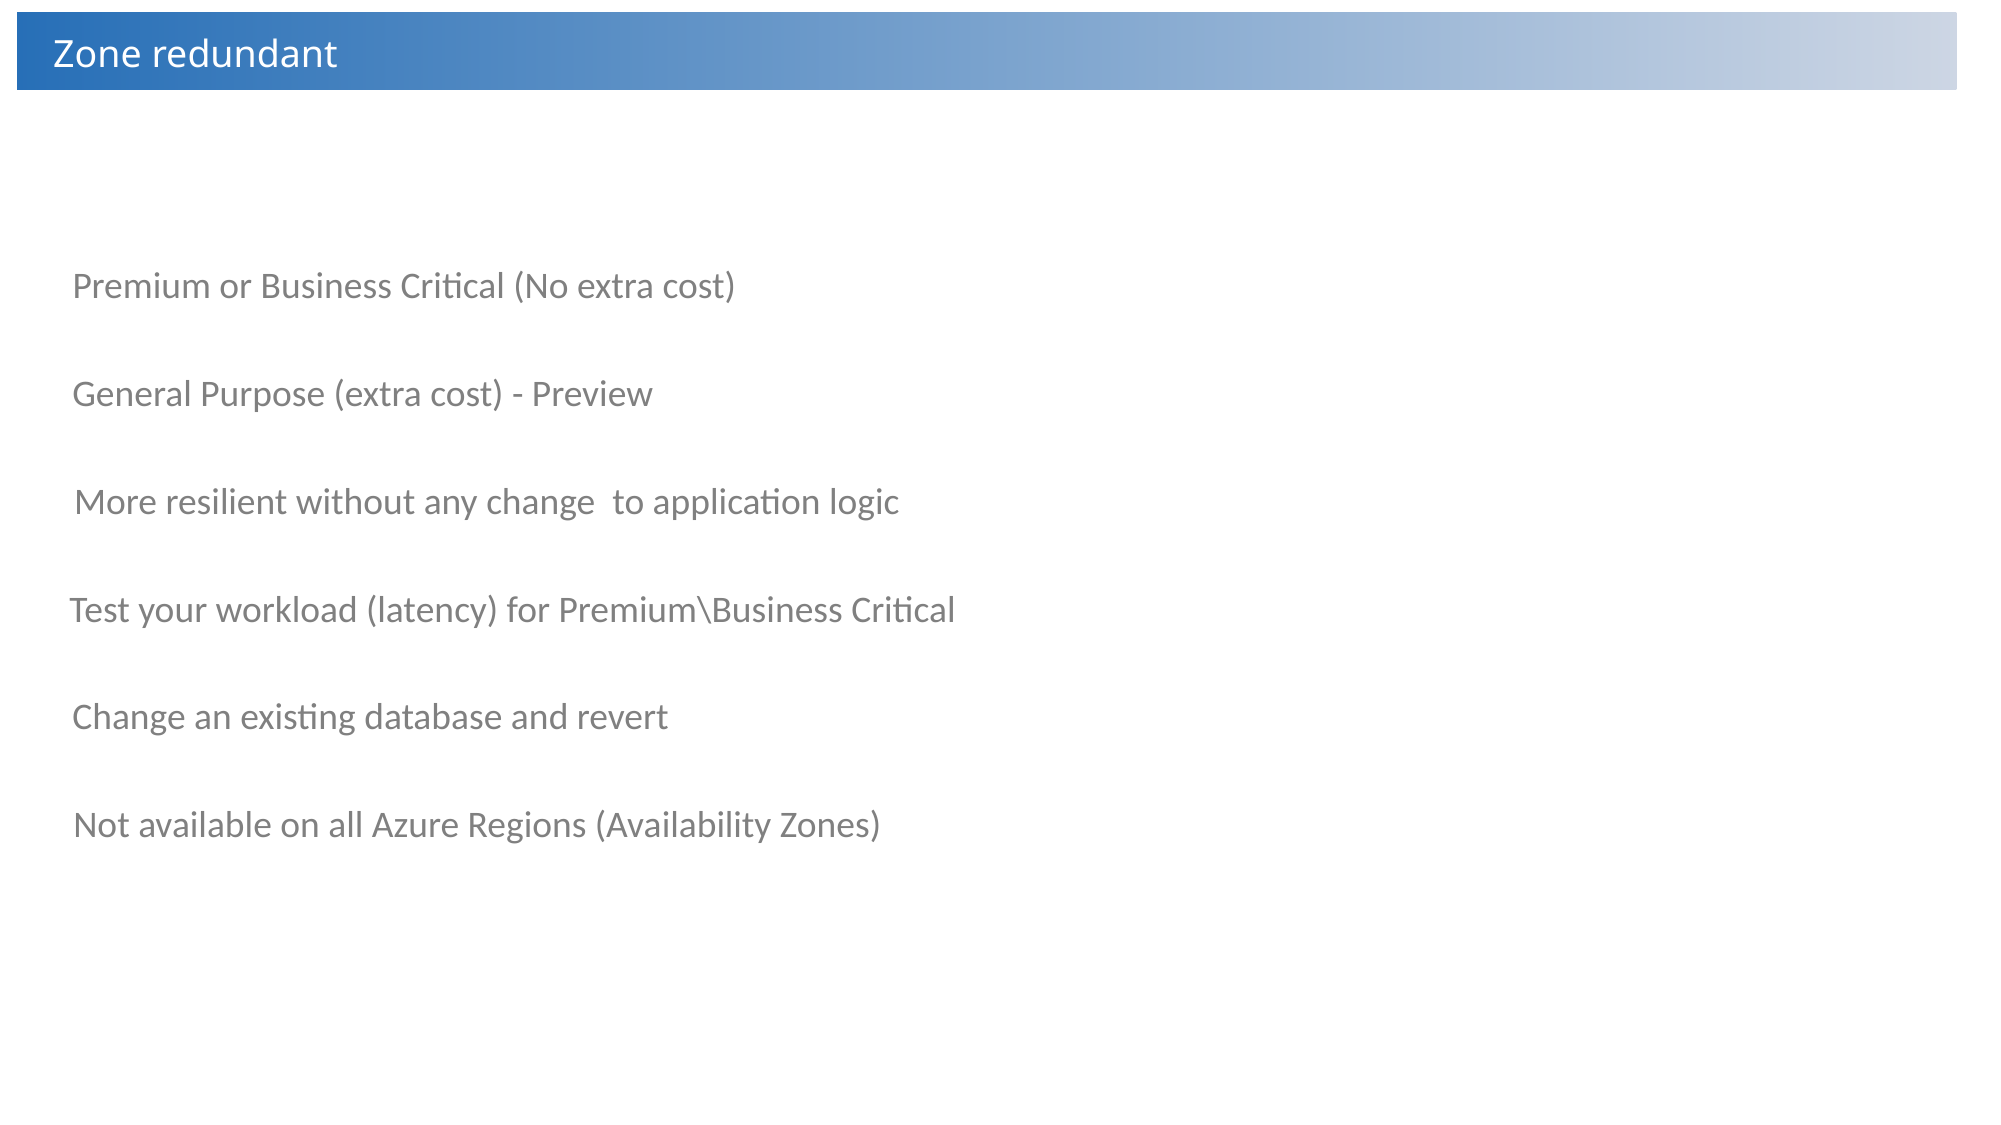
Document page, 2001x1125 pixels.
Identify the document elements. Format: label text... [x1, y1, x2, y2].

text_box Test your workload (latency) for Premium\Business Critical [58, 579, 969, 636]
text_box [16, 11, 1958, 90]
text_box Change an existing database and revert [61, 686, 681, 743]
text_box Premium or Business Critical (No extra cost) [61, 255, 748, 312]
text_box More resilient without any change to application logic [62, 471, 912, 528]
text_box Zone redundant [38, 22, 353, 83]
text_box Not available on all Azure Regions (Availability Zones) [62, 794, 894, 851]
text_box General Purpose (extra cost) - Preview [61, 363, 666, 420]
